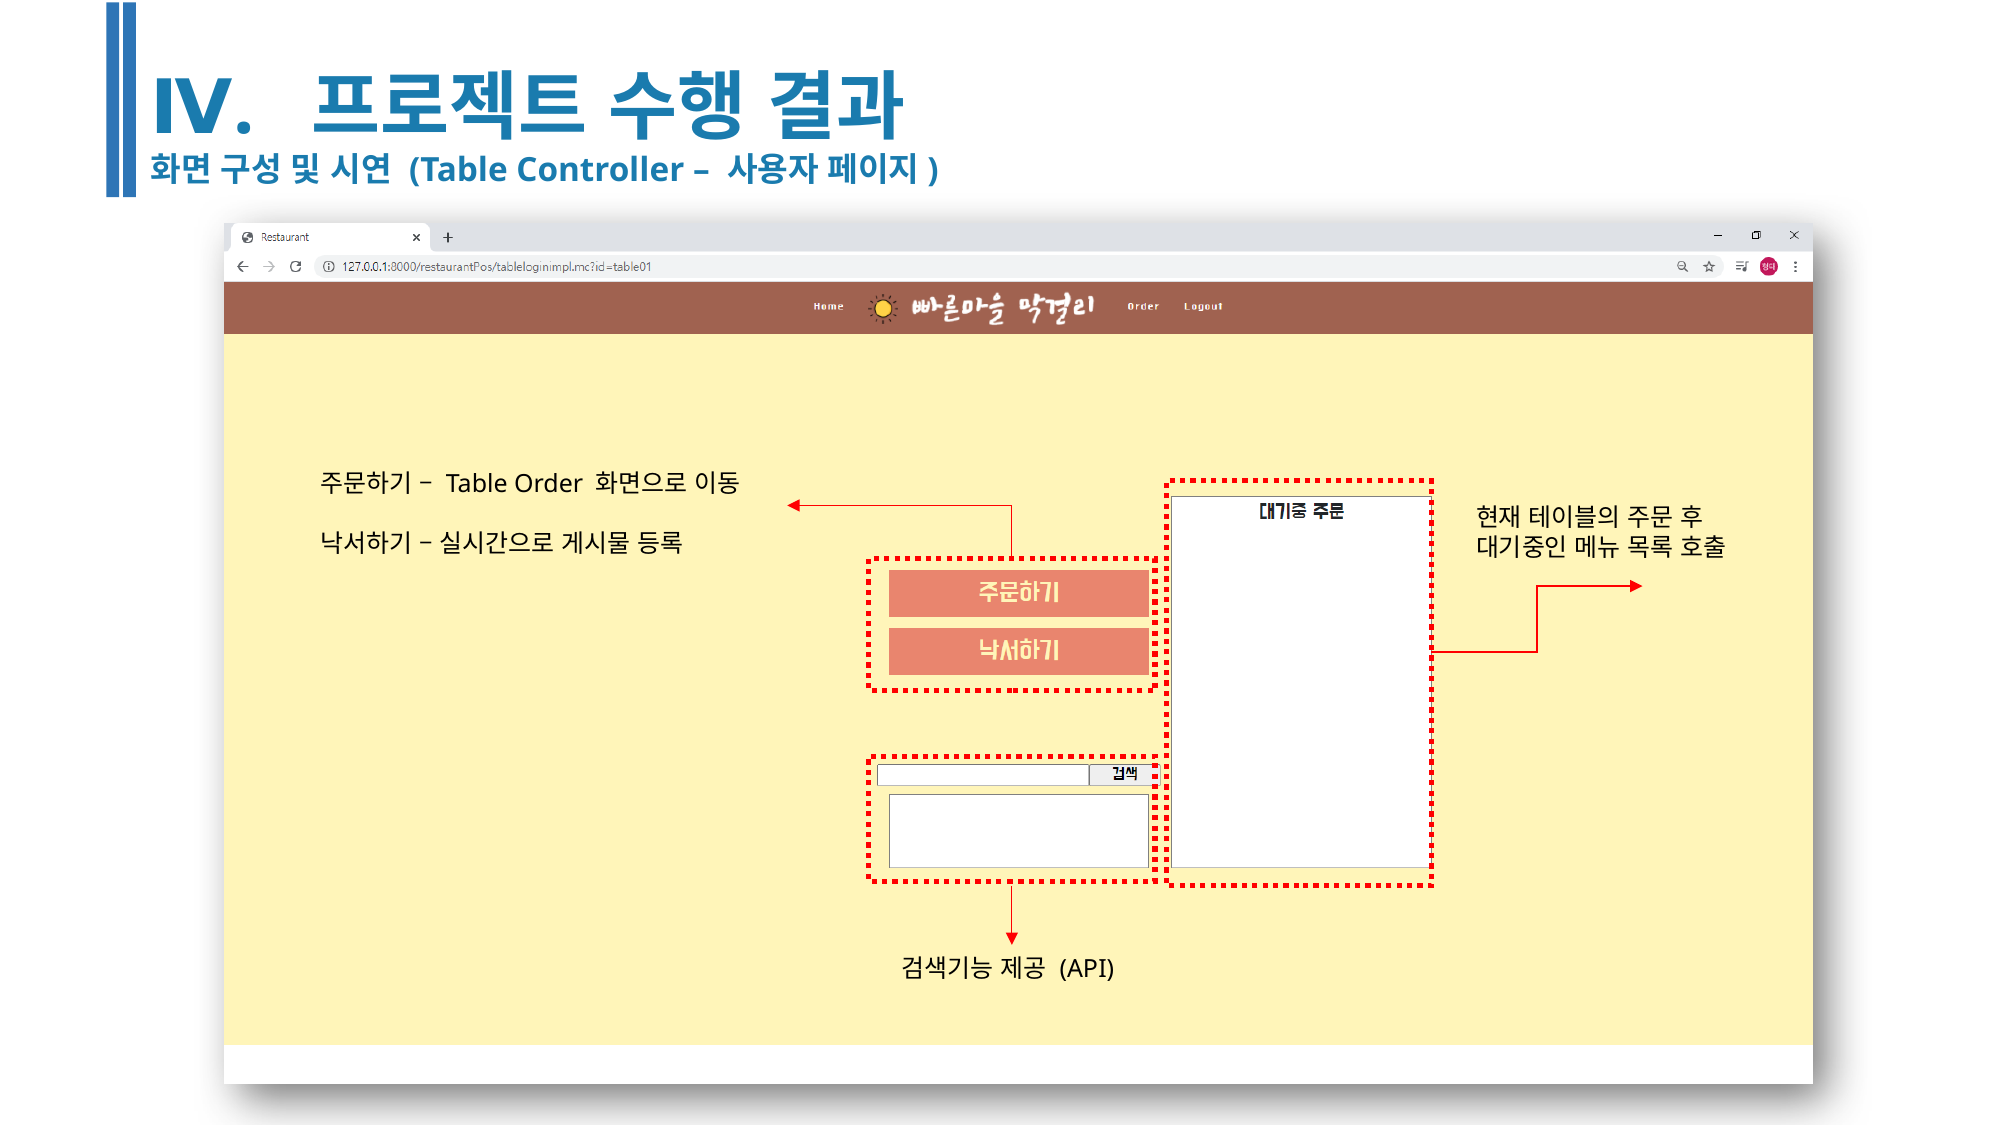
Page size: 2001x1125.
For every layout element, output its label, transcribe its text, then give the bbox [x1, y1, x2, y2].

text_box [873, 419, 927, 645]
picture [224, 223, 1813, 1084]
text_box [1431, 585, 1643, 653]
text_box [106, 2, 136, 198]
text_box Ⅳ. 프로젝트 수행 결과 화면 구성 및 시연 (Table Controller – 사용자 페이지) [136, 50, 1252, 196]
